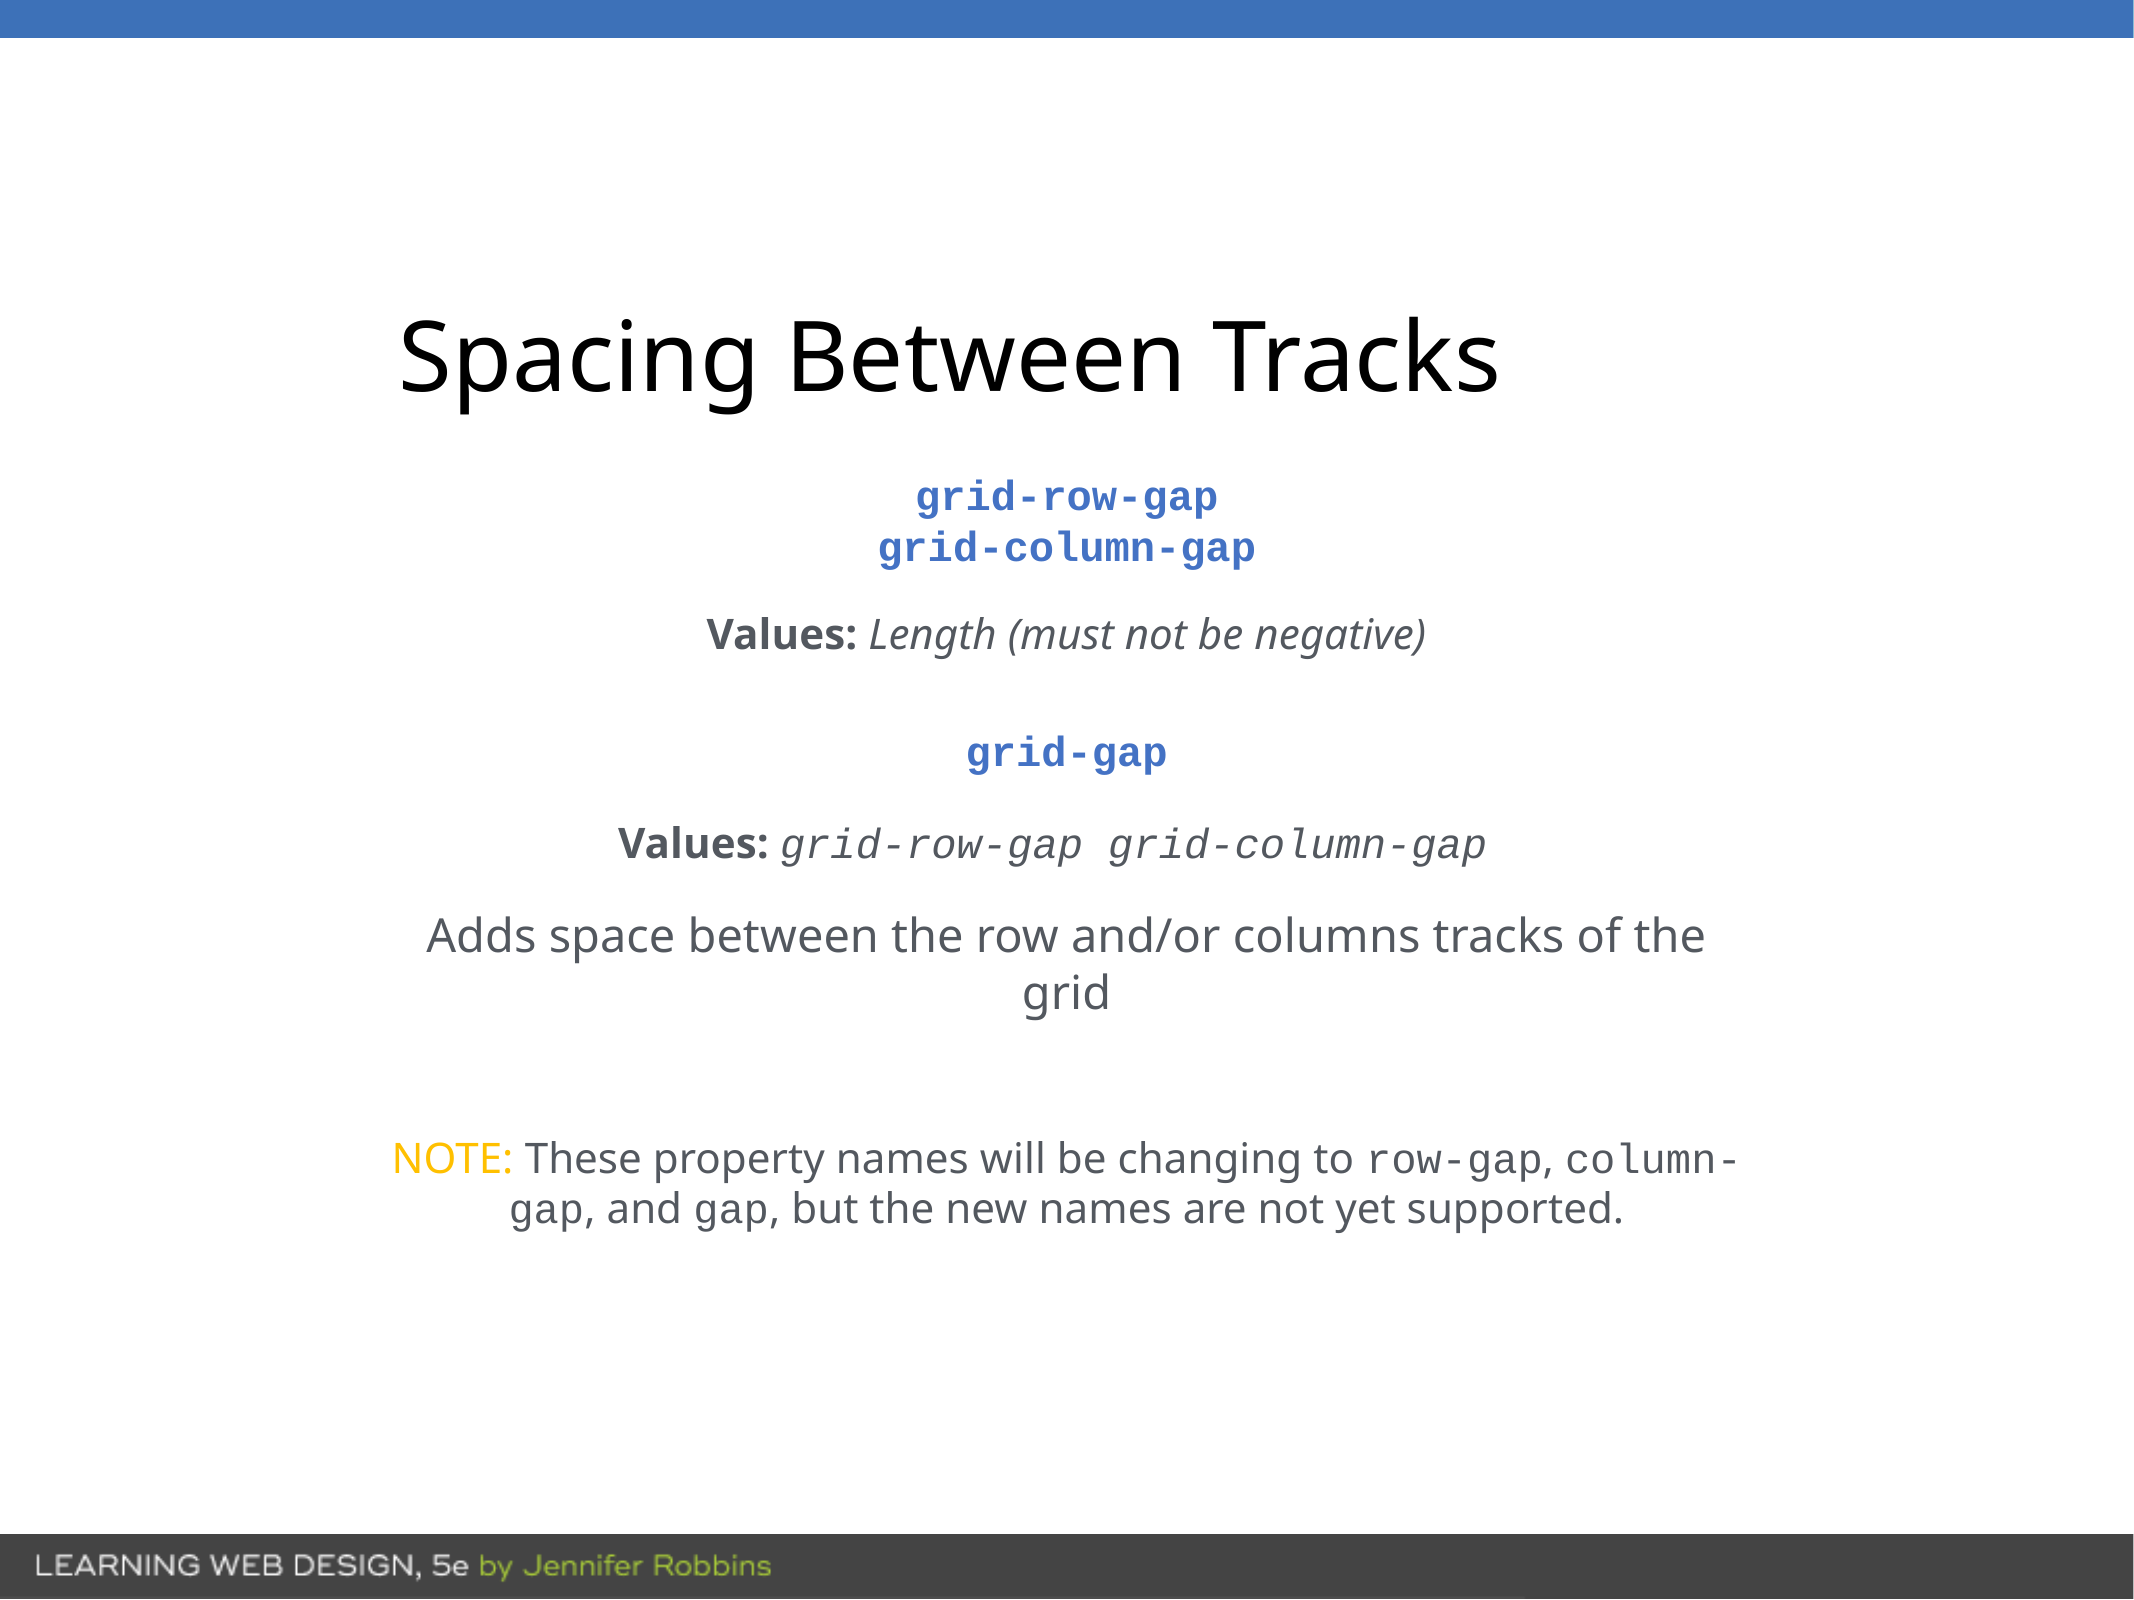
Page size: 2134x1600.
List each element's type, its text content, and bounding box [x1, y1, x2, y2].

picture [0, 1534, 2134, 1599]
title Spacing Between Tracks [383, 254, 1750, 462]
text_box grid-row-gap grid-column-gap Values: Length (must not be negative) grid-gap Values: grid-row-gap grid-column-gap Adds space between the row and/or columns tracks of the grid NOTE: These property names will be changing to row-gap, column-gap, and gap, but the new names are not yet supported. [383, 462, 1750, 1280]
